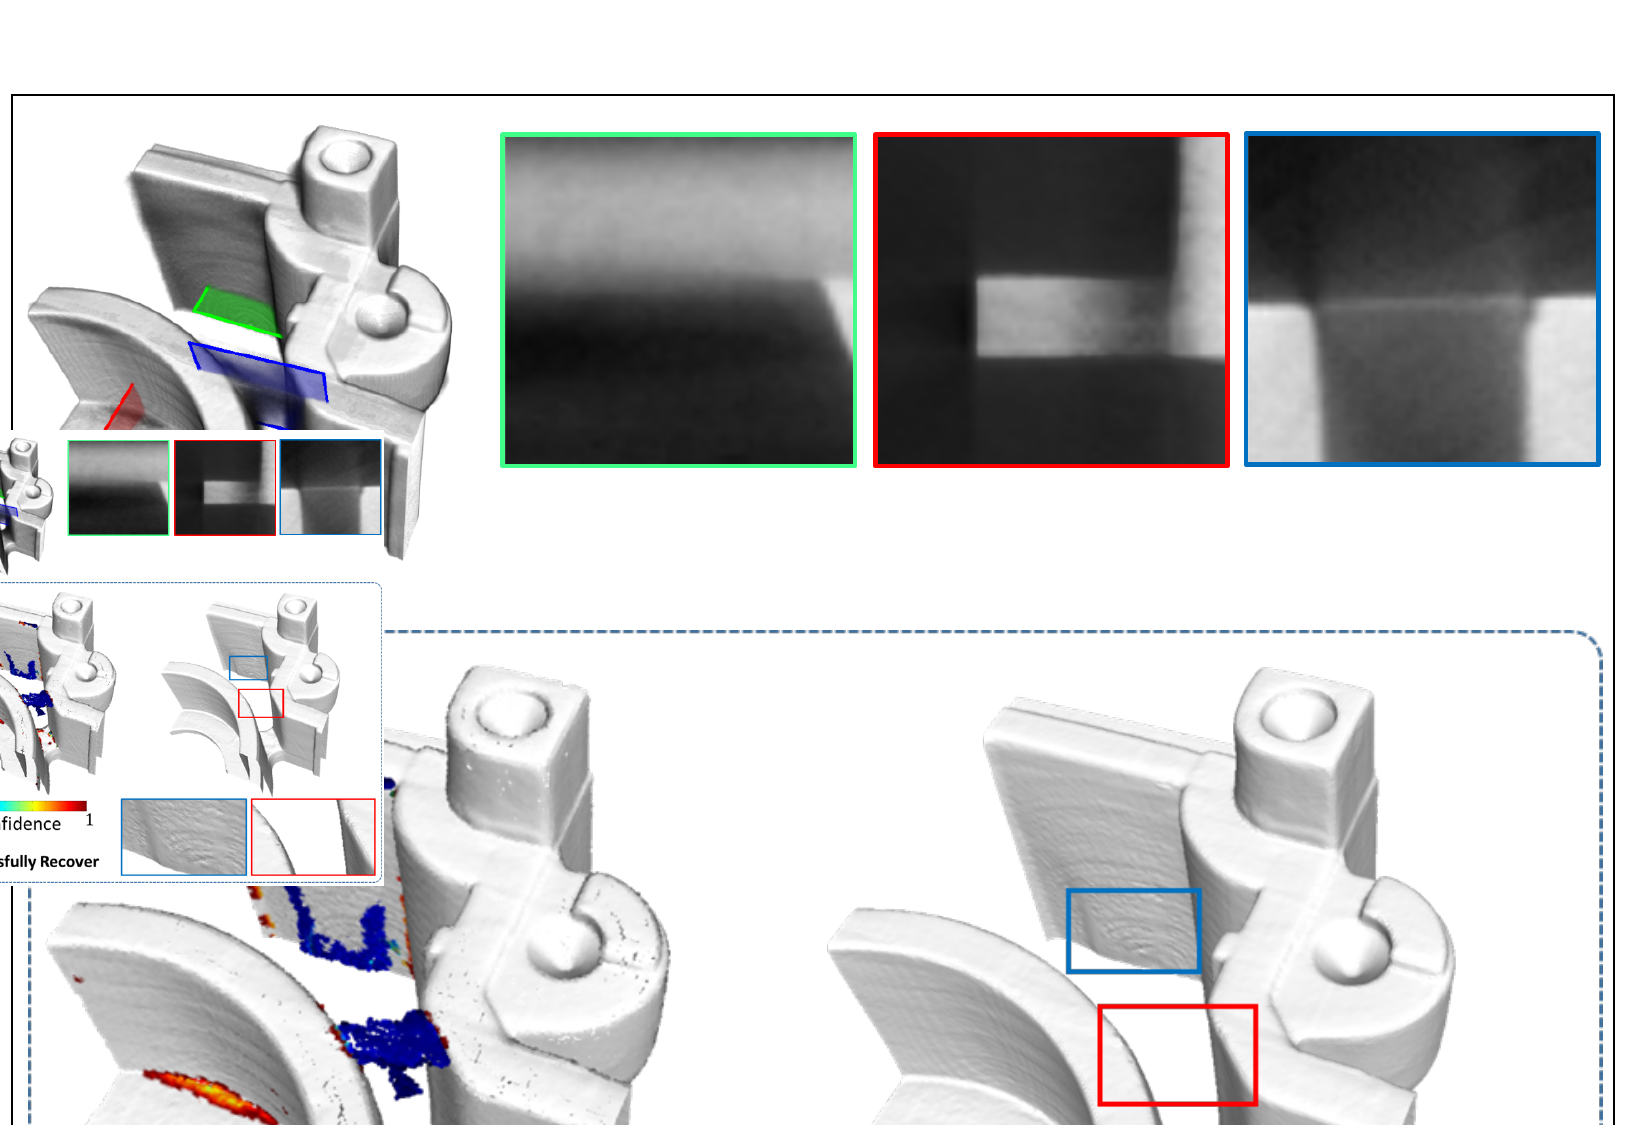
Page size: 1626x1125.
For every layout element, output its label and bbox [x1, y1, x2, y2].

text_box [1596, 94, 1615, 1125]
text_box [0, 48, 1596, 658]
text_box [11, 886, 28, 1125]
picture [0, 430, 1603, 1125]
